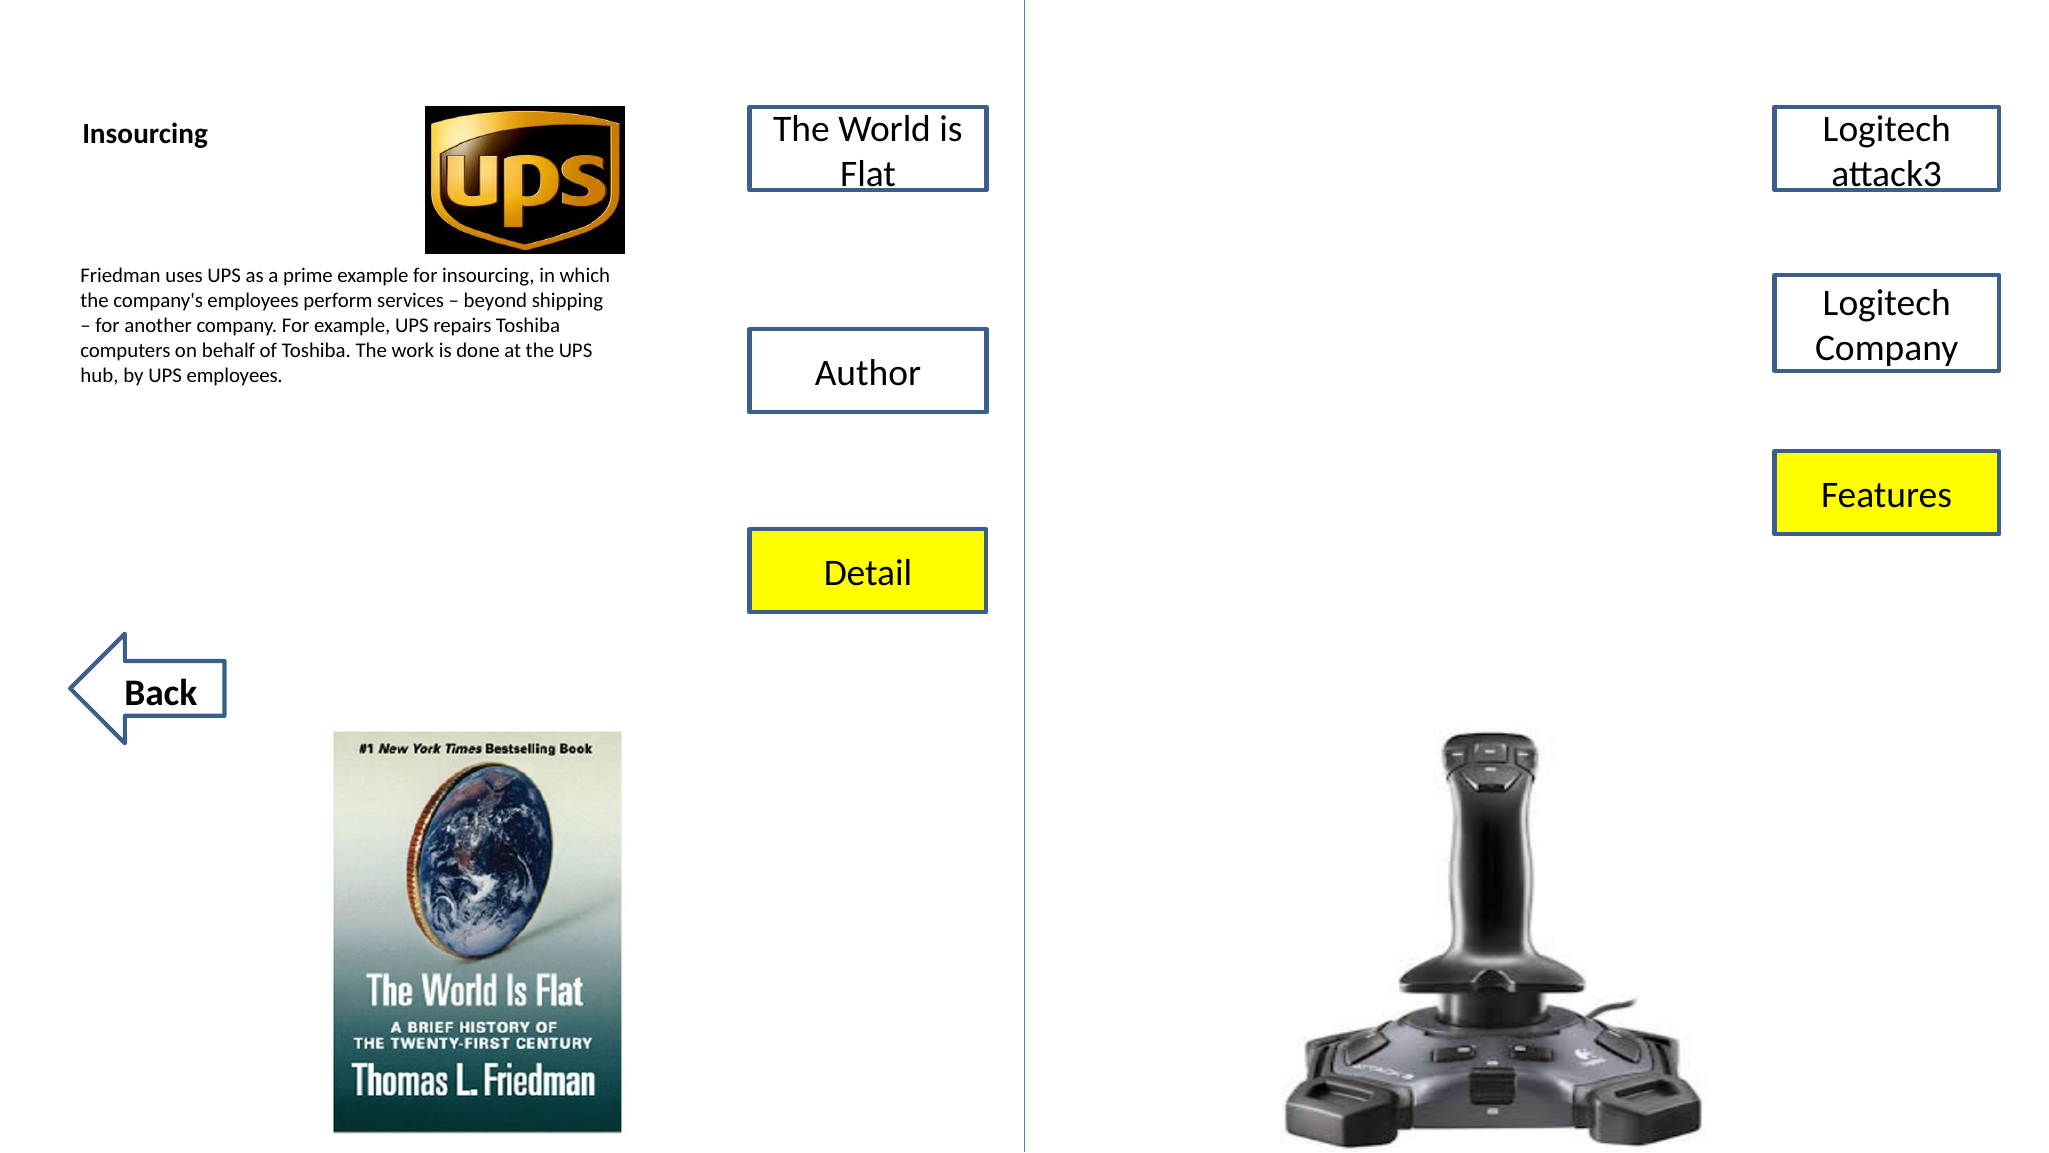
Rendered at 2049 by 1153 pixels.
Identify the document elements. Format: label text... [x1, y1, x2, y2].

text_box Back [68, 631, 227, 746]
text_box Features [1772, 449, 2001, 536]
text_box Insourcing [61, 106, 296, 157]
picture [255, 727, 701, 1153]
text_box The World is Flat [747, 105, 989, 192]
text_box Author [747, 327, 989, 414]
text_box Logitech attack3 [1772, 105, 2001, 192]
picture [425, 106, 625, 254]
text_box Friedman uses UPS as a prime example for insourcing, in which the company's employees perform services – beyond shipping – for another company. For example, UPS repairs Toshiba computers on behalf of Toshiba. The work is done at the UPS hub, by UPS employees. [65, 254, 630, 395]
text_box Logitech Company [1772, 273, 2001, 373]
picture [1280, 727, 1706, 1153]
text_box Detail [747, 527, 988, 614]
